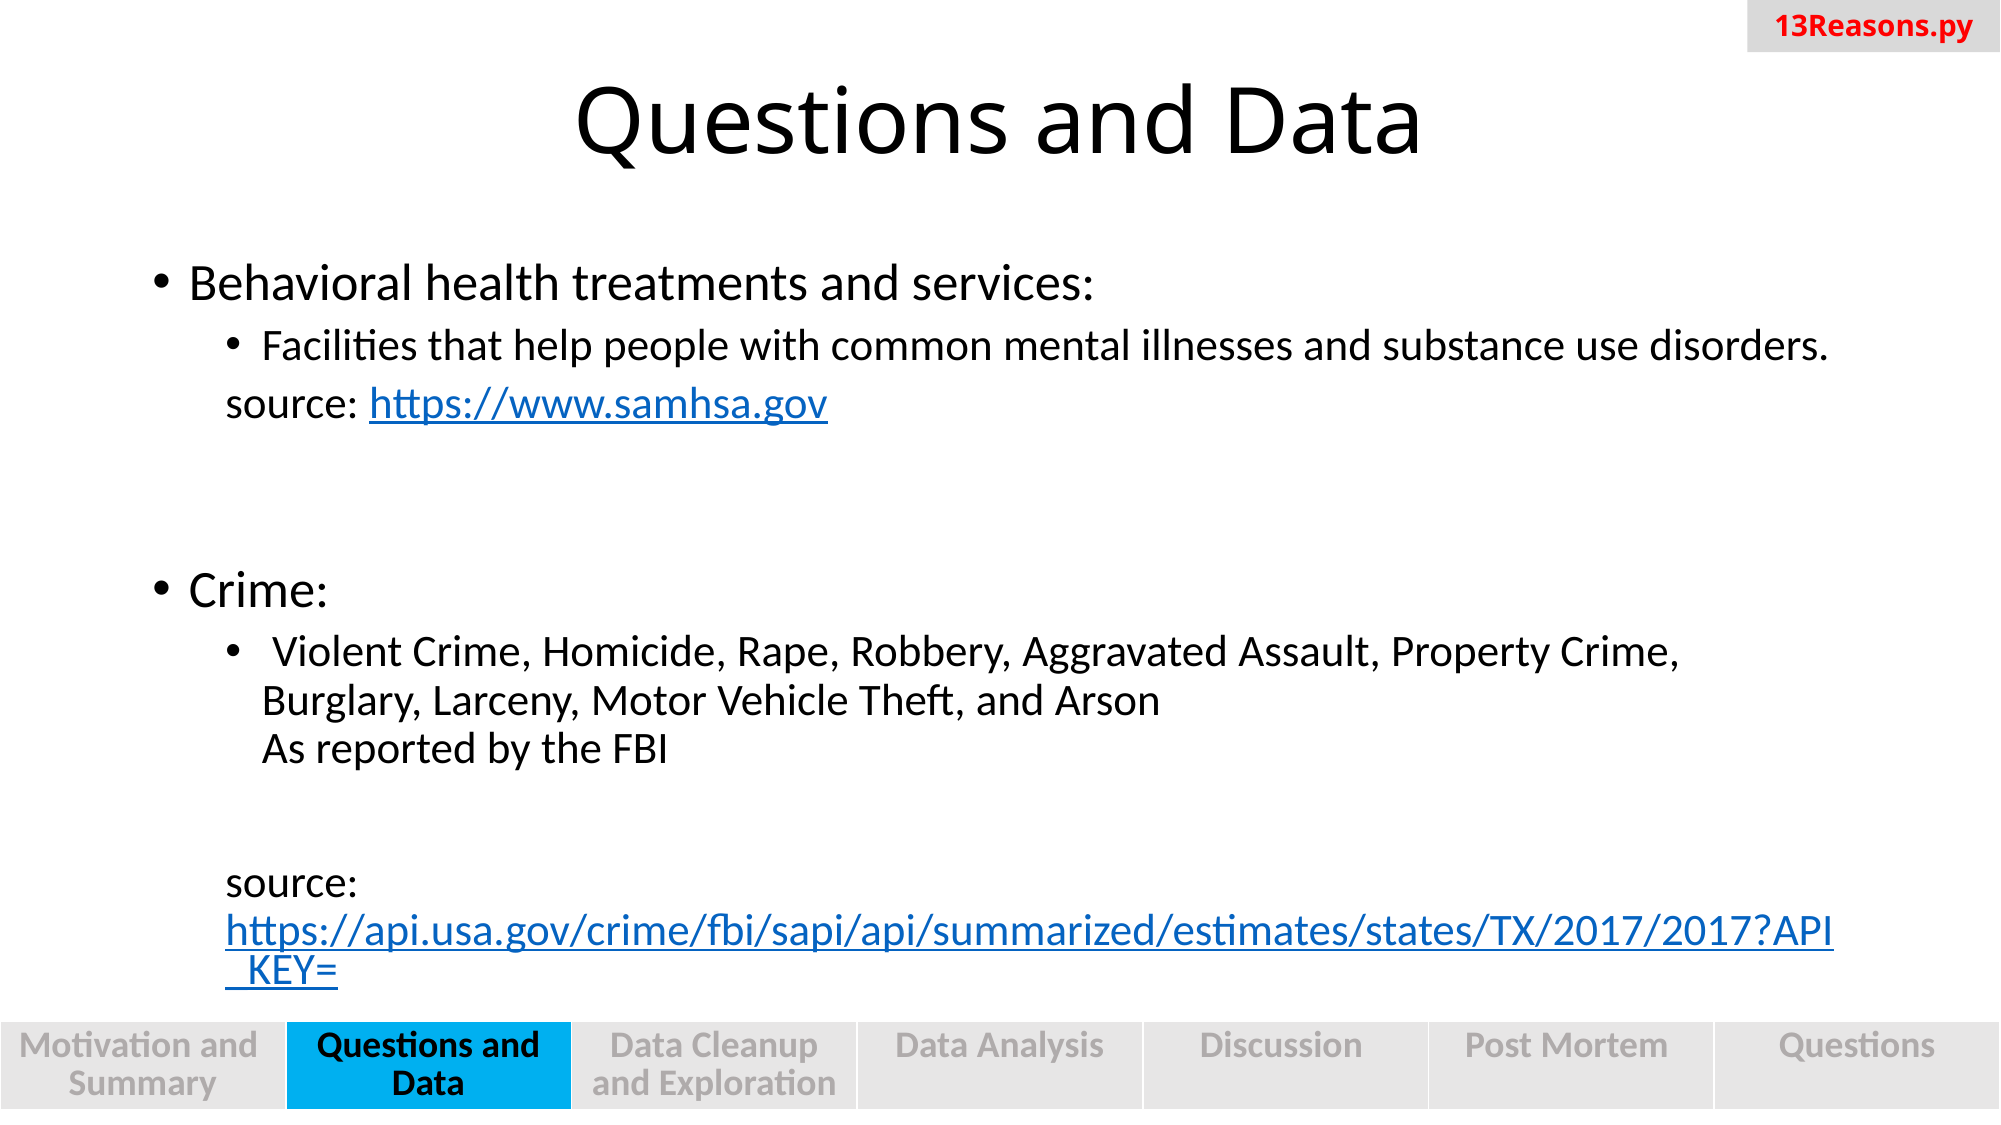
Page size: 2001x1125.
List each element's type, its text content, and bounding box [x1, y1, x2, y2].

table_header Questions [1715, 1022, 1999, 1109]
table_header Data Cleanup and Exploration [572, 1022, 856, 1109]
text_box 13Reasons.py [1747, 0, 2000, 53]
table_header Questions and Data [287, 1022, 571, 1109]
list Behavioral health treatments and services: Facilities that help people with common mental illnesses and substance use disorders. source: https://www.samhsa.gov Crime: Violent Crime, Homicide, Rape, Robbery, Aggravated Assault, Property Crime, Burglary, Larceny, Motor Vehicle Theft, and Arson As reported by the FBI source: https://api.usa.gov/crime/fbi/sapi/api/summarized/estimates/states/TX/2017/2017?API_KEY= [137, 175, 1863, 1014]
title Questions and Data [137, 59, 1863, 175]
table_header Discussion [1144, 1022, 1428, 1109]
table_header Data Analysis [858, 1022, 1142, 1109]
table_header Post Mortem [1429, 1022, 1713, 1109]
table_header Motivation and Summary [1, 1022, 285, 1109]
